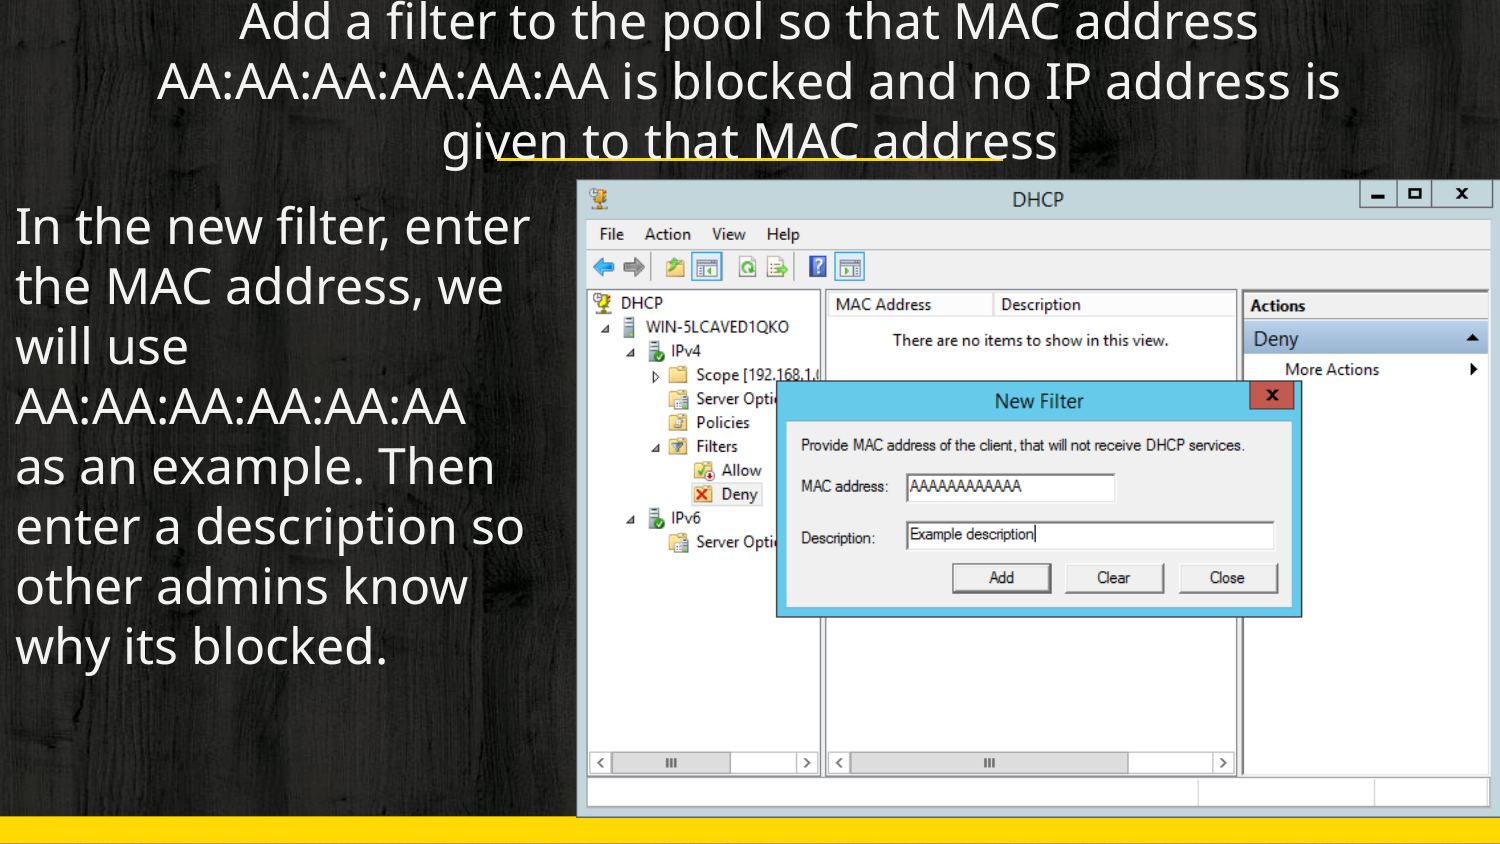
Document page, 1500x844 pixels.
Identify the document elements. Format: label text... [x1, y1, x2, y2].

picture [0, 0, 1500, 819]
title Add a filter to the pool so that MAC address AA:AA:AA:AA:AA:AA is blocked and no IP address is given to that MAC address [75, 0, 1425, 160]
list In the new filter, enter the MAC address, we will use AA:AA:AA:AA:AA:AA as an example. Then enter a description so other admins know why its blocked. [0, 179, 556, 792]
